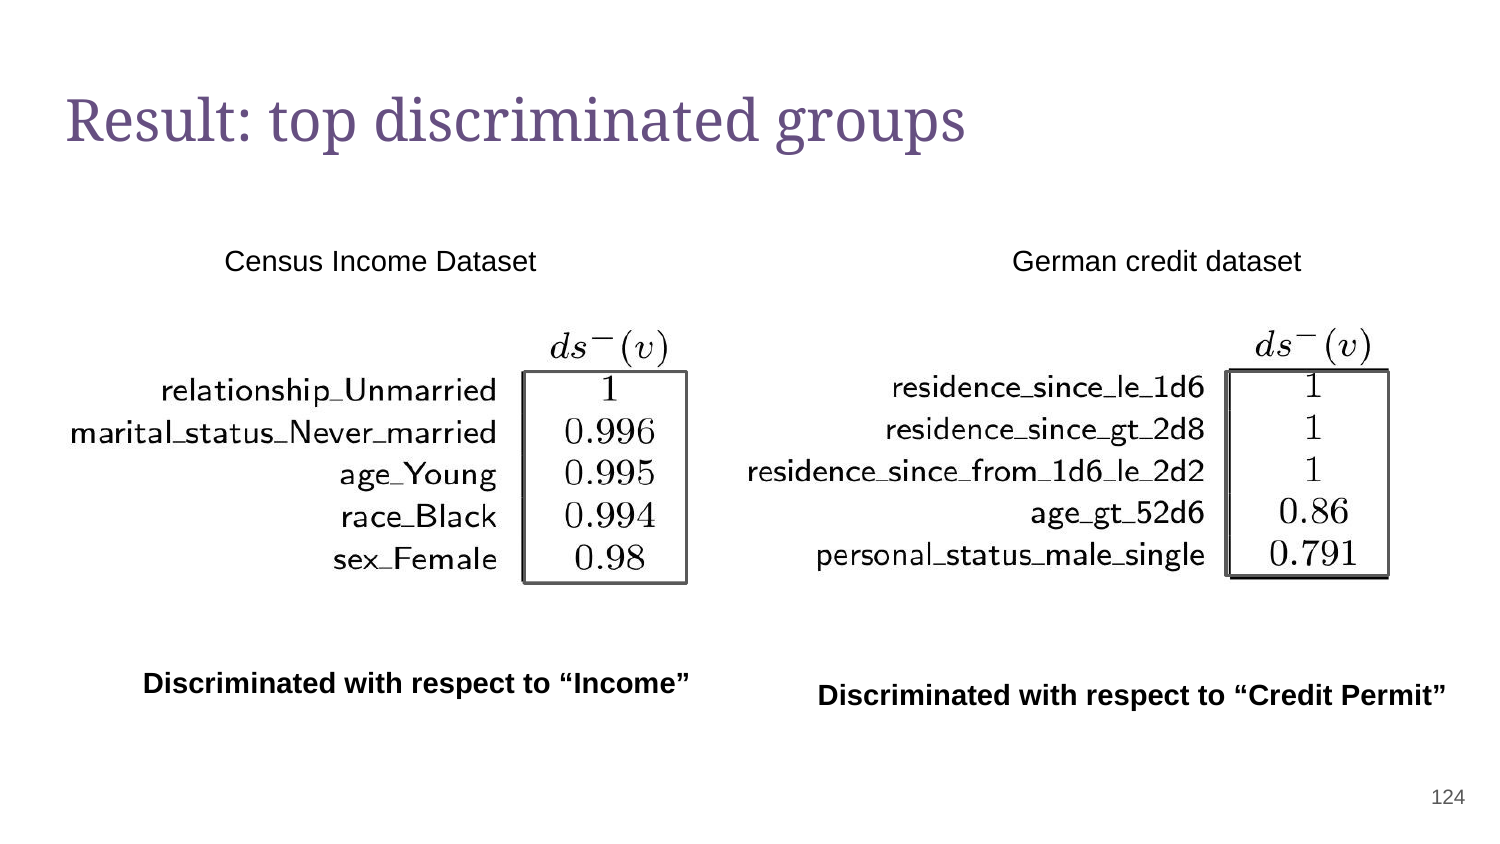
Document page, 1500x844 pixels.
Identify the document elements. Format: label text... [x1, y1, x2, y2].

text_box [1226, 371, 1389, 576]
text_box [66, 326, 687, 586]
text_box Discriminated with respect to “Income” [127, 648, 749, 730]
text_box [745, 326, 1389, 584]
text_box German credit dataset [1009, 242, 1303, 275]
text_box [524, 371, 687, 584]
title Result: top discriminated groups [63, 82, 1437, 163]
text_box Census Income Dataset [222, 242, 538, 275]
text_box Discriminated with respect to “Credit Permit” [802, 661, 1482, 742]
slide_number ‹#› [1426, 783, 1467, 806]
